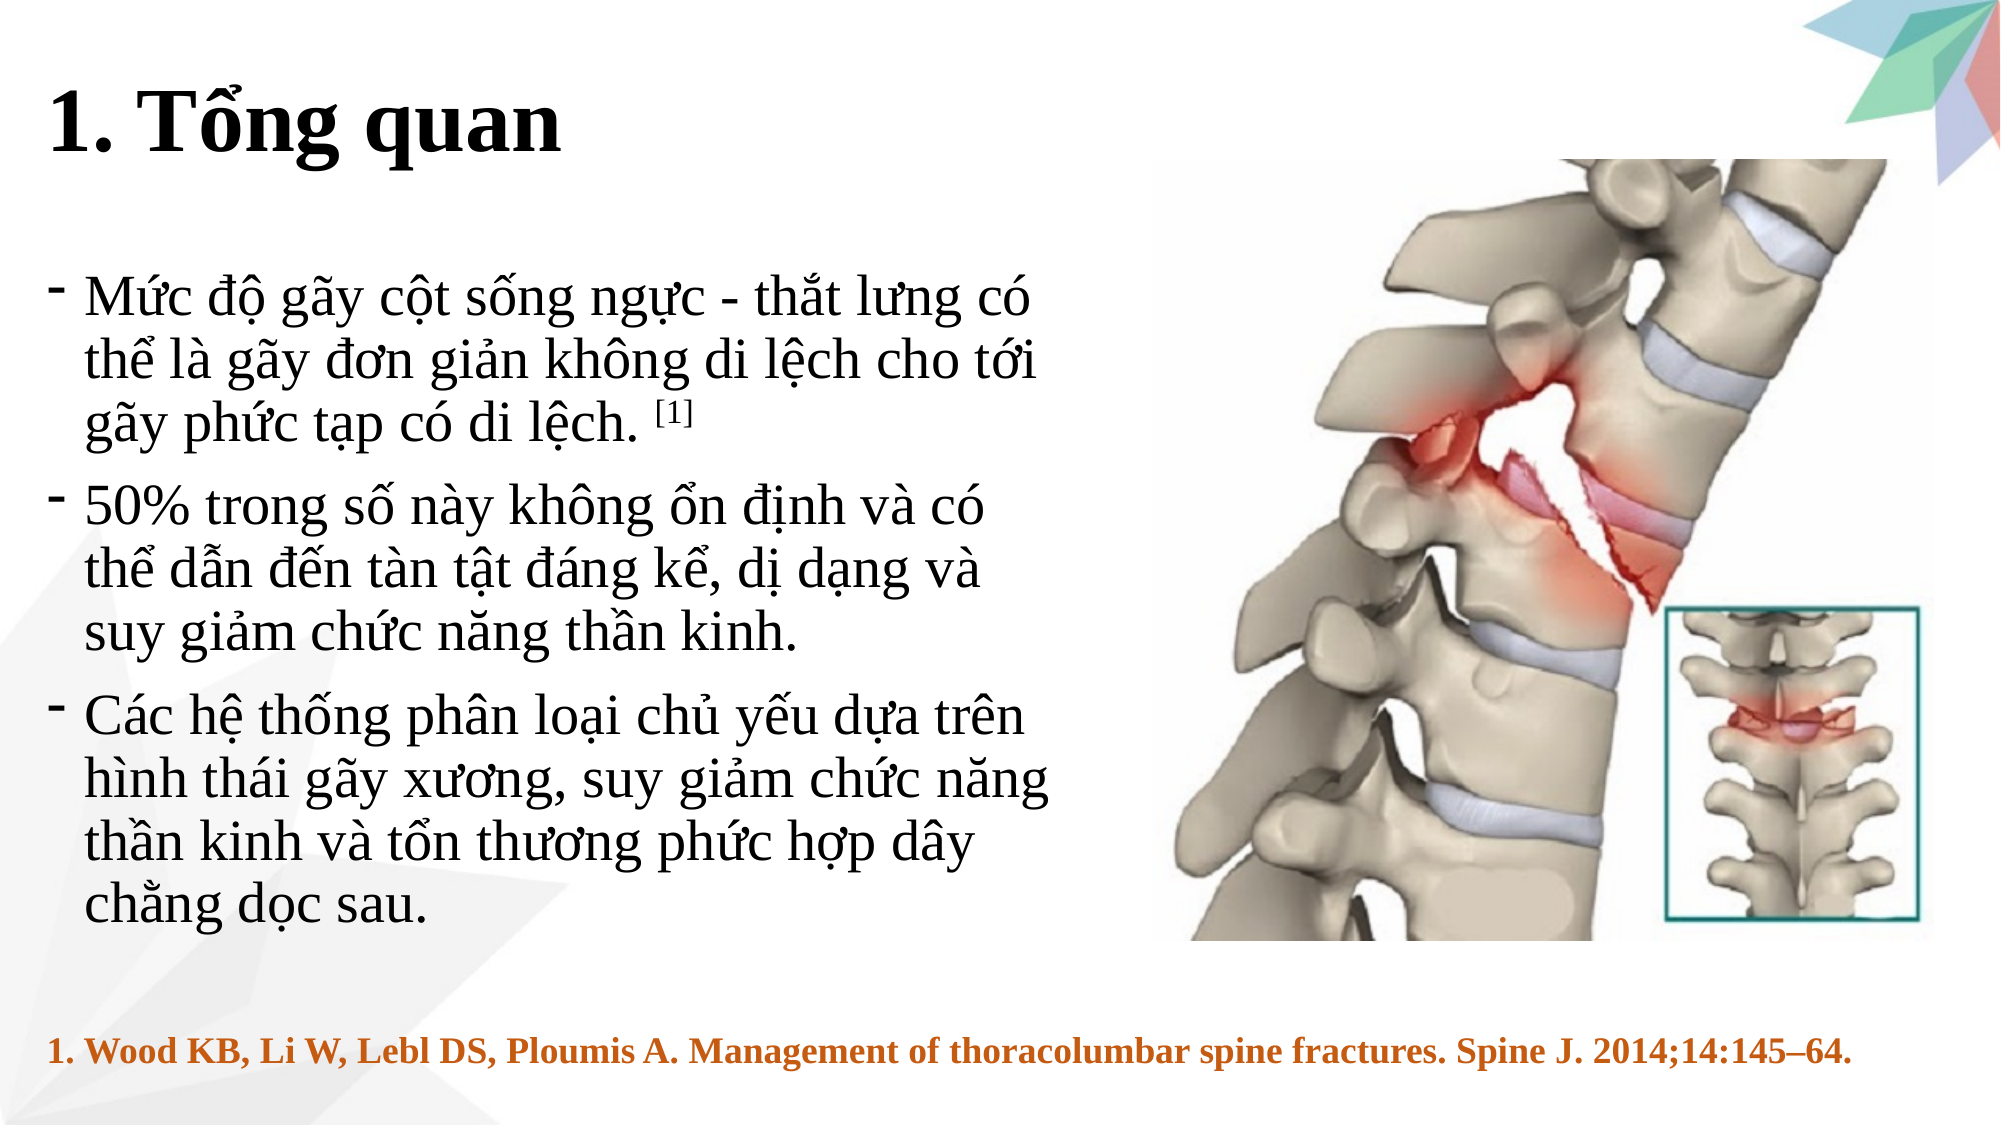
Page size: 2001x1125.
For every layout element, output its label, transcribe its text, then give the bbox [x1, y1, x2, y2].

picture [0, 0, 2001, 1125]
text_box 1. Wood KB, Li W, Lebl DS, Ploumis A. Management of thoracolumbar spine fractures. Spine J. 2014;14:145–64. [31, 1018, 1910, 1079]
list Mức độ gãy cột sống ngực - thắt lưng có thể là gãy đơn giản không di lệch cho tới gãy phức tạp có di lệch. [1] 50% trong số này không ổn định và có thể dẫn đến tàn tật đáng kể, dị dạng và suy giảm chức năng thần kinh. Các hệ thống phân loại chủ yếu dựa trên hình thái gãy xương, suy giảm chức năng thần kinh và tổn thương phức hợp dây chằng dọc sau. [31, 257, 1076, 1010]
title 1. Tổng quan [31, 13, 1757, 231]
